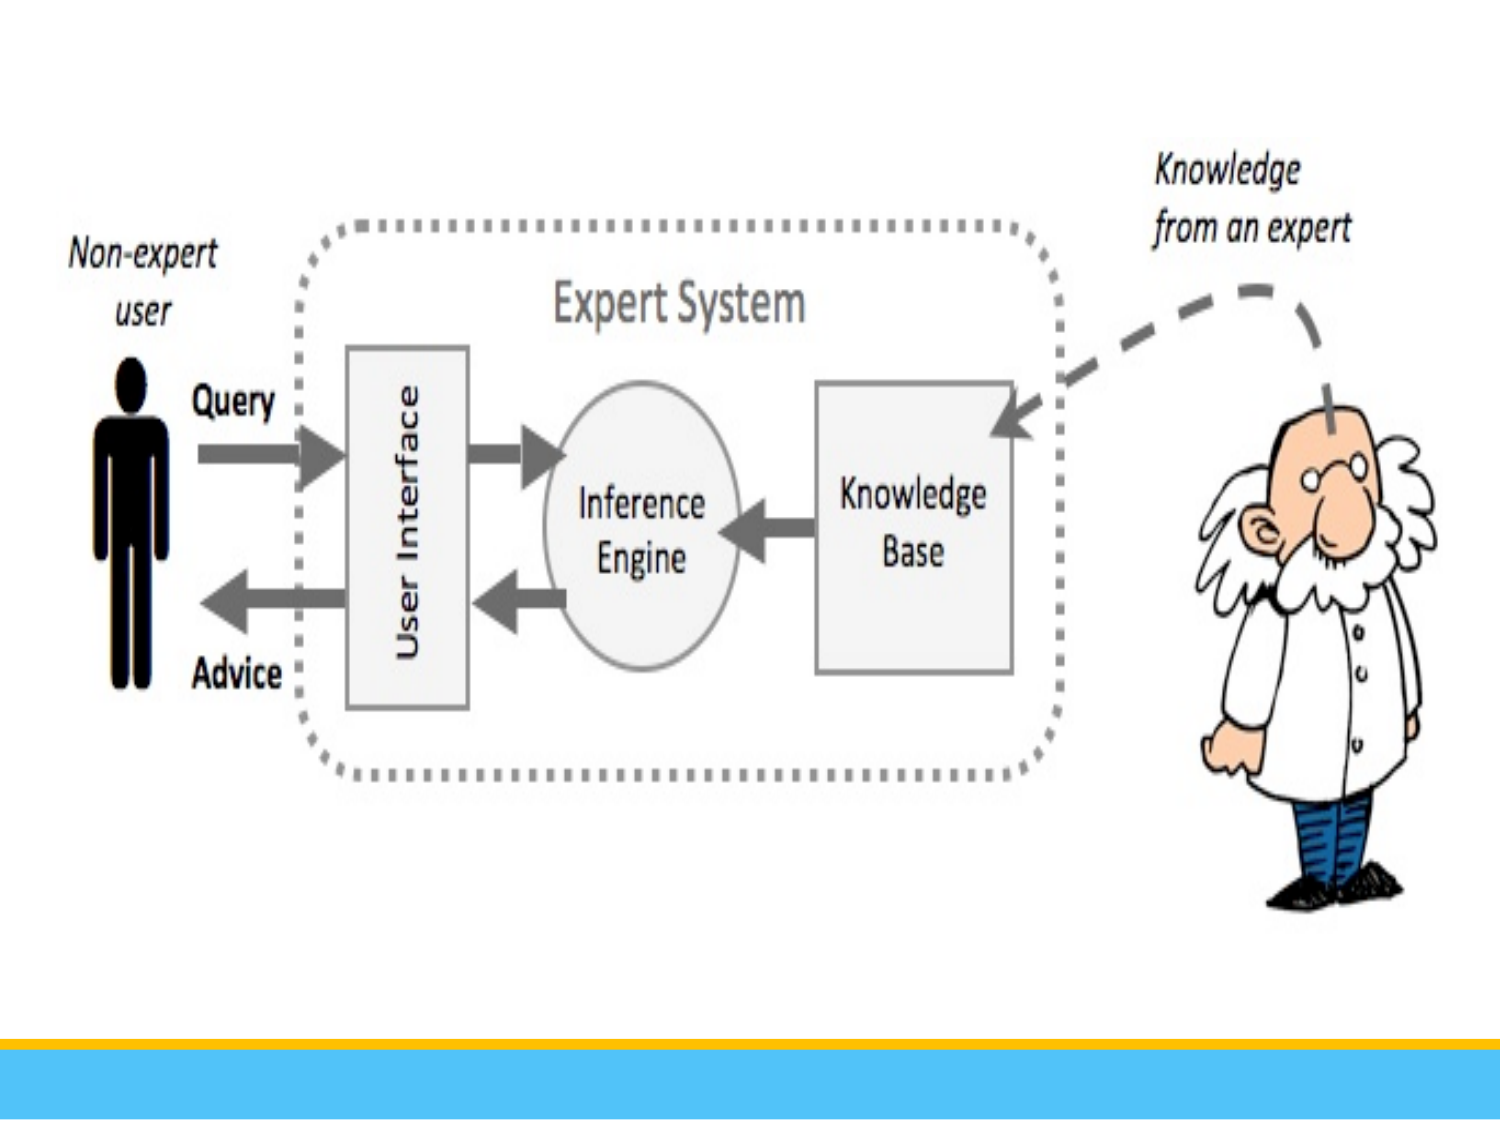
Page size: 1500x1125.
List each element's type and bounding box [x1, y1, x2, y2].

picture [56, 137, 1449, 937]
